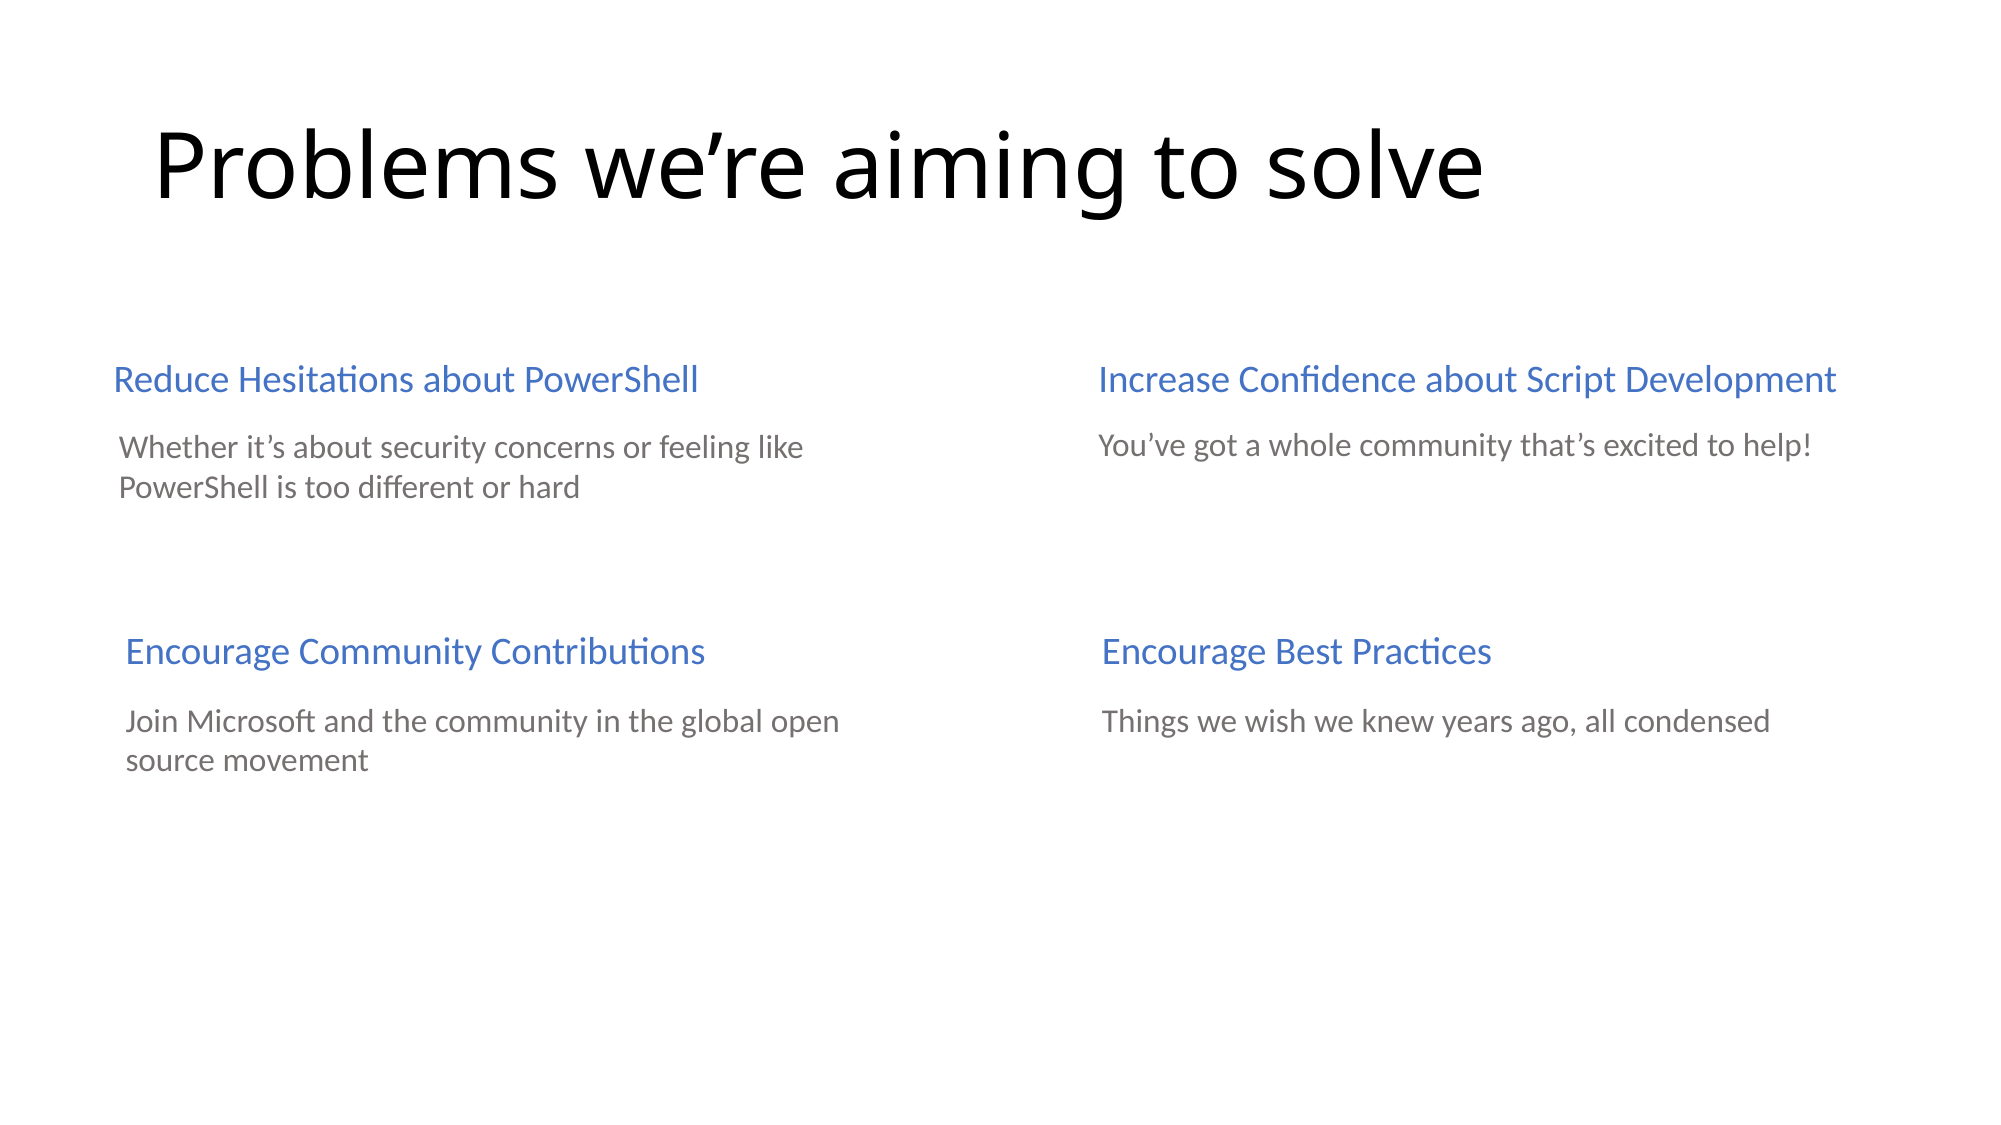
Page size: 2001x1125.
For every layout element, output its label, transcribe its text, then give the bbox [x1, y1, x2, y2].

text_box Join Microsoft and the community in the global open source movement [105, 688, 911, 942]
text_box Whether it’s about security concerns or feeling like PowerShell is too different or hard [98, 415, 904, 669]
title Problems we’re aiming to solve [137, 59, 1863, 278]
list Increase Confidence about Script Development [1083, 323, 1961, 409]
list Reduce Hesitations about PowerShell [98, 323, 904, 409]
text_box Things we wish we knew years ago, all condensed [1081, 688, 1887, 942]
text_box Encourage Best Practices [1081, 596, 1887, 683]
list You’ve got a whole community that’s excited to help! [1083, 415, 1889, 669]
text_box Encourage Community Contributions [105, 596, 911, 683]
